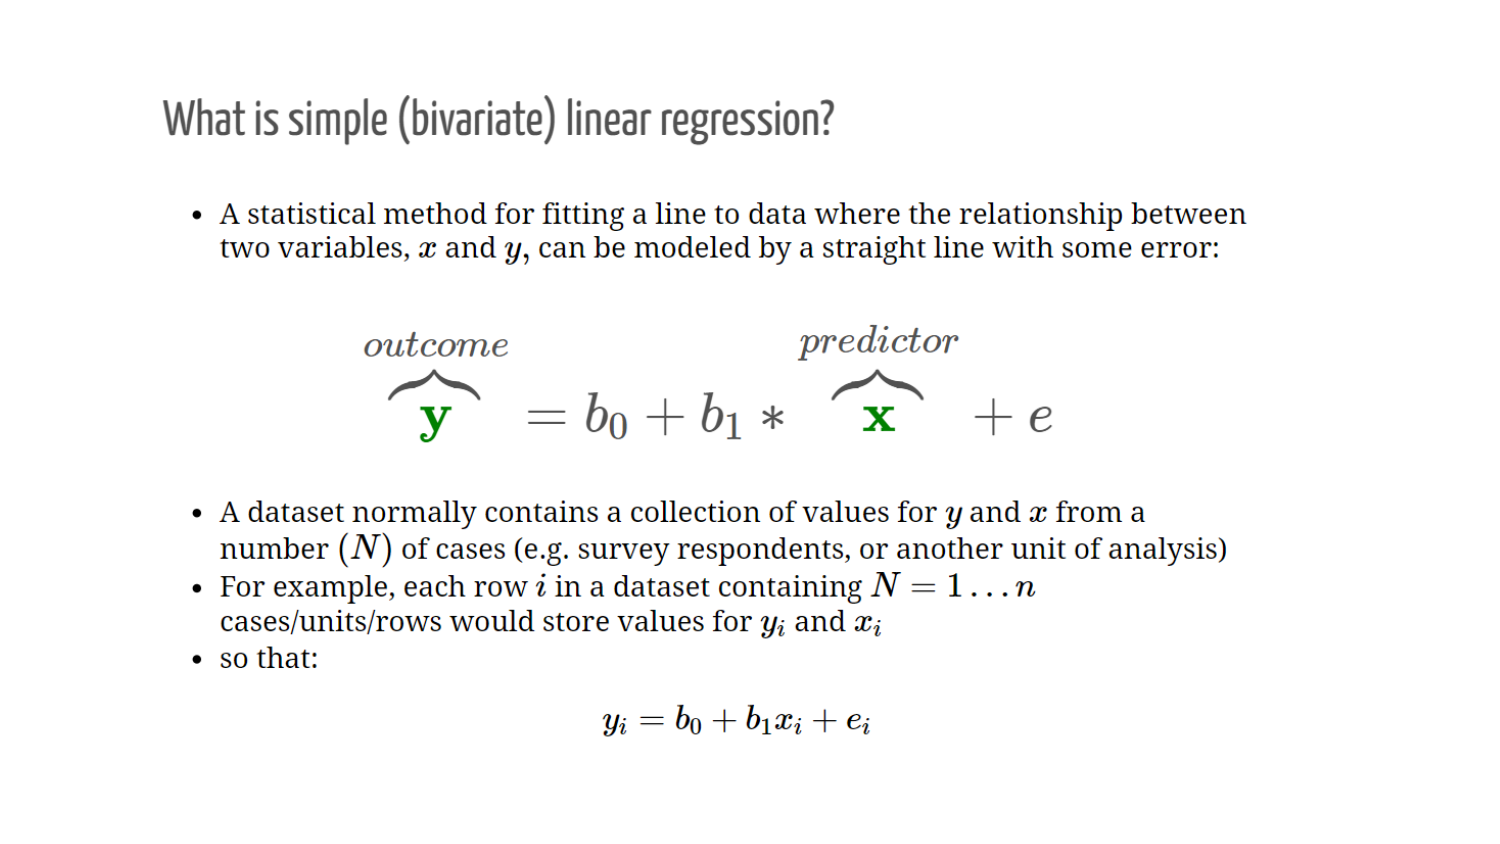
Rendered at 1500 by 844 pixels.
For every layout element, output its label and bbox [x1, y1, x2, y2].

picture [147, 86, 1273, 765]
